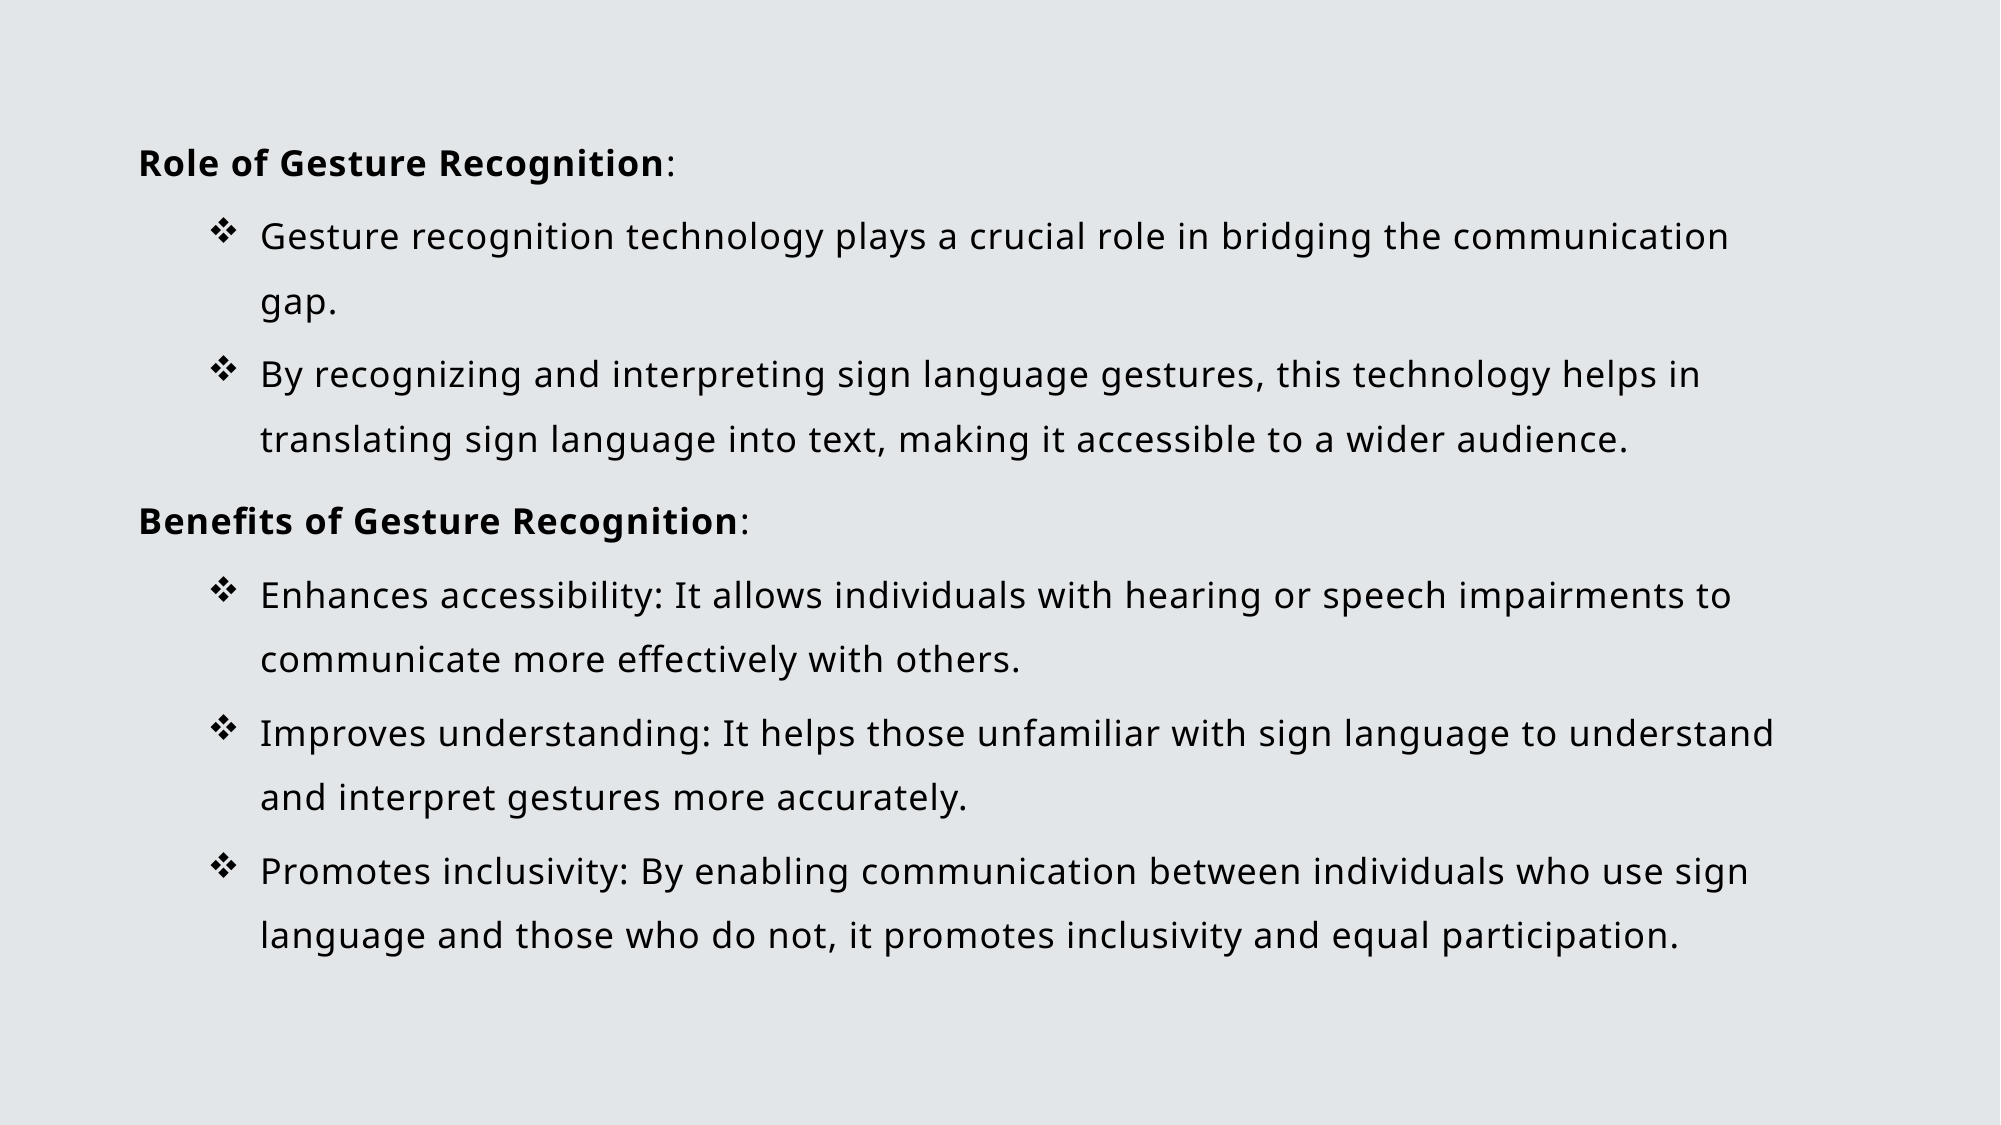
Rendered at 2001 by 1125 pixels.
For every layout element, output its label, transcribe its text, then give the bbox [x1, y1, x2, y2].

list Role of Gesture Recognition: Gesture recognition technology plays a crucial role in bridging the communication gap. By recognizing and interpreting sign language gestures, this technology helps in translating sign language into text, making it accessible to a wider audience. Benefits of Gesture Recognition: Enhances accessibility: It allows individuals with hearing or speech impairments to communicate more effectively with others. Improves understanding: It helps those unfamiliar with sign language to understand and interpret gestures more accurately. Promotes inclusivity: By enabling communication between individuals who use sign language and those who do not, it promotes inclusivity and equal participation. [123, 111, 1799, 1014]
